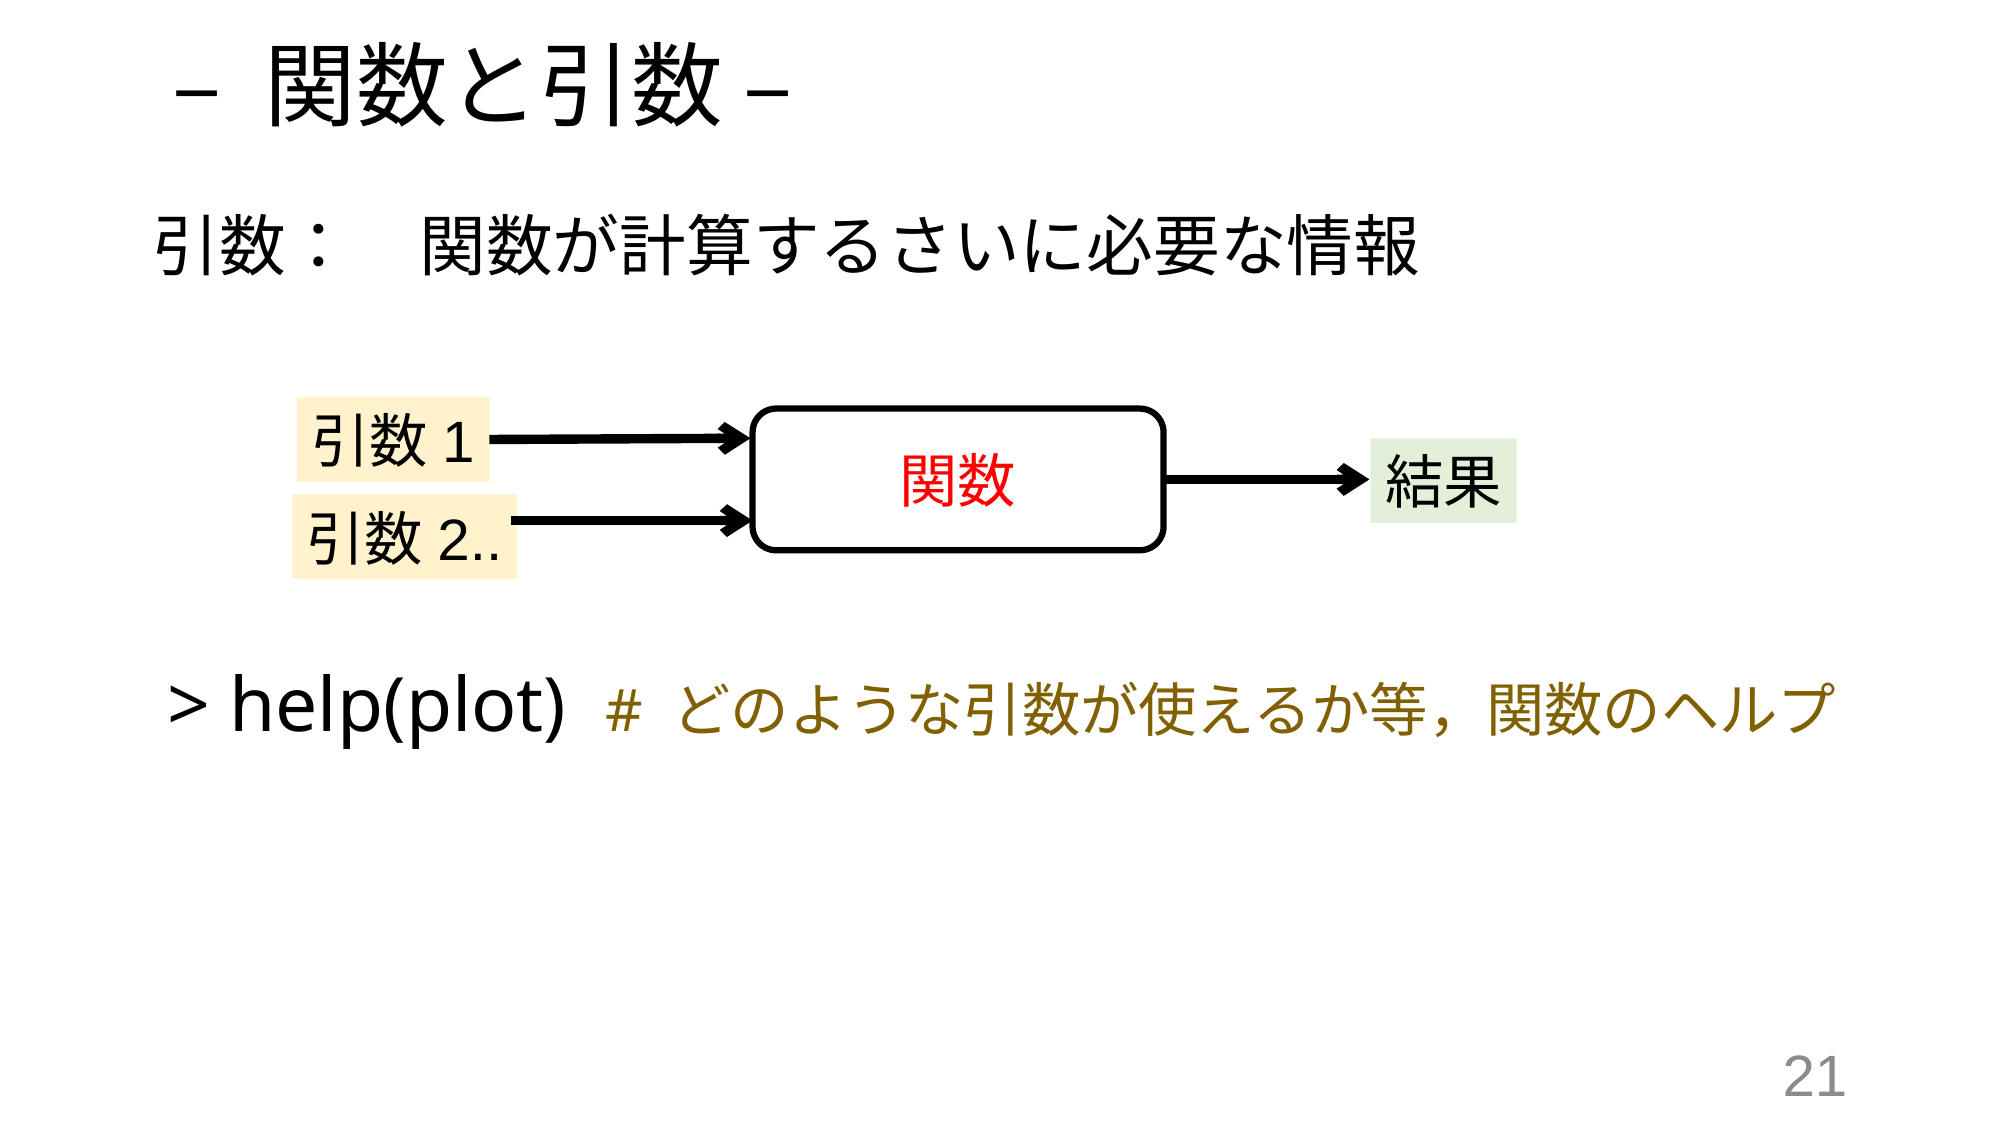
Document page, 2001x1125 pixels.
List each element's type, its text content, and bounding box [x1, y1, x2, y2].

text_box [297, 397, 1518, 580]
title – 関数と引数 – [137, 24, 1863, 156]
list > help(plot) # どのような引数が使えるか等，関数のヘルプ [152, 659, 2000, 946]
text_box 引数： 関数が計算するさいに必要な情報 [137, 196, 1827, 291]
slide_number 21 [1412, 1042, 1863, 1103]
